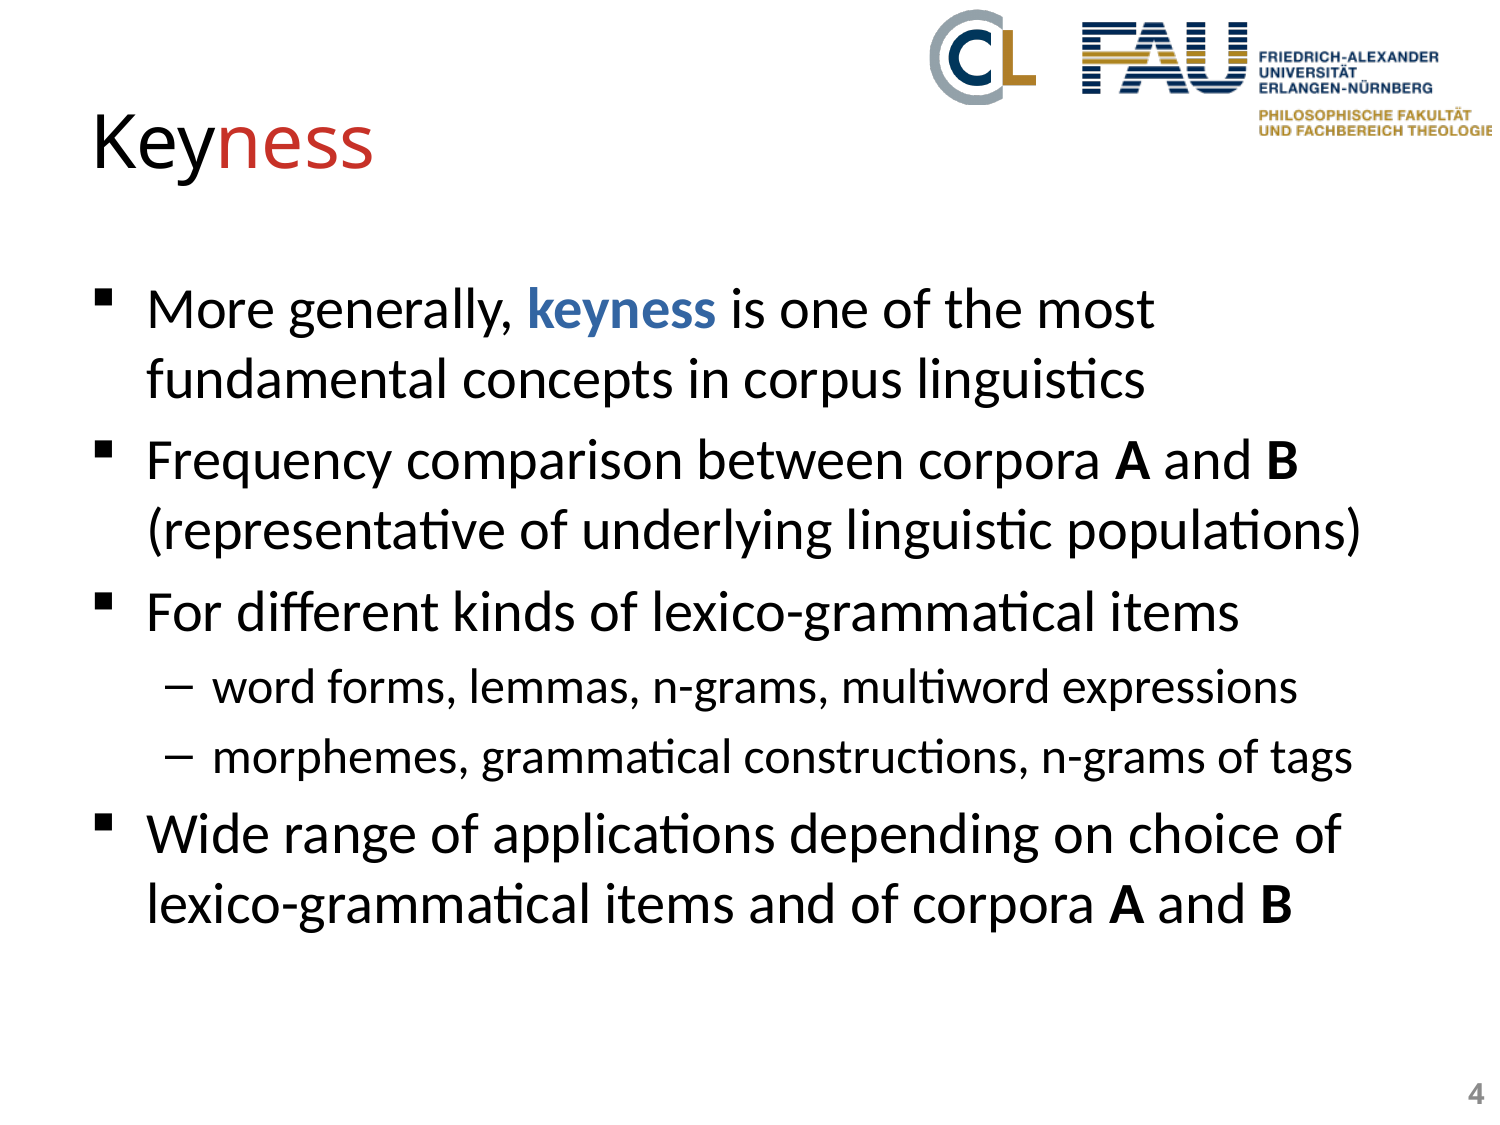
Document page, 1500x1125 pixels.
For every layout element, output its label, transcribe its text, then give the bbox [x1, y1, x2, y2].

slide_number 4 [1149, 1065, 1500, 1125]
title Keyness [75, 45, 1425, 233]
list More generally, keyness is one of the most fundamental concepts in corpus linguistics Frequency comparison between corpora A and B (representative of underlying linguistic populations) For different kinds of lexico-grammatical items word forms, lemmas, n-grams, multiword expressions morphemes, grammatical constructions, n-grams of tags Wide range of applications depending on choice of lexico-grammatical items and of corpora A and B [75, 262, 1441, 1005]
